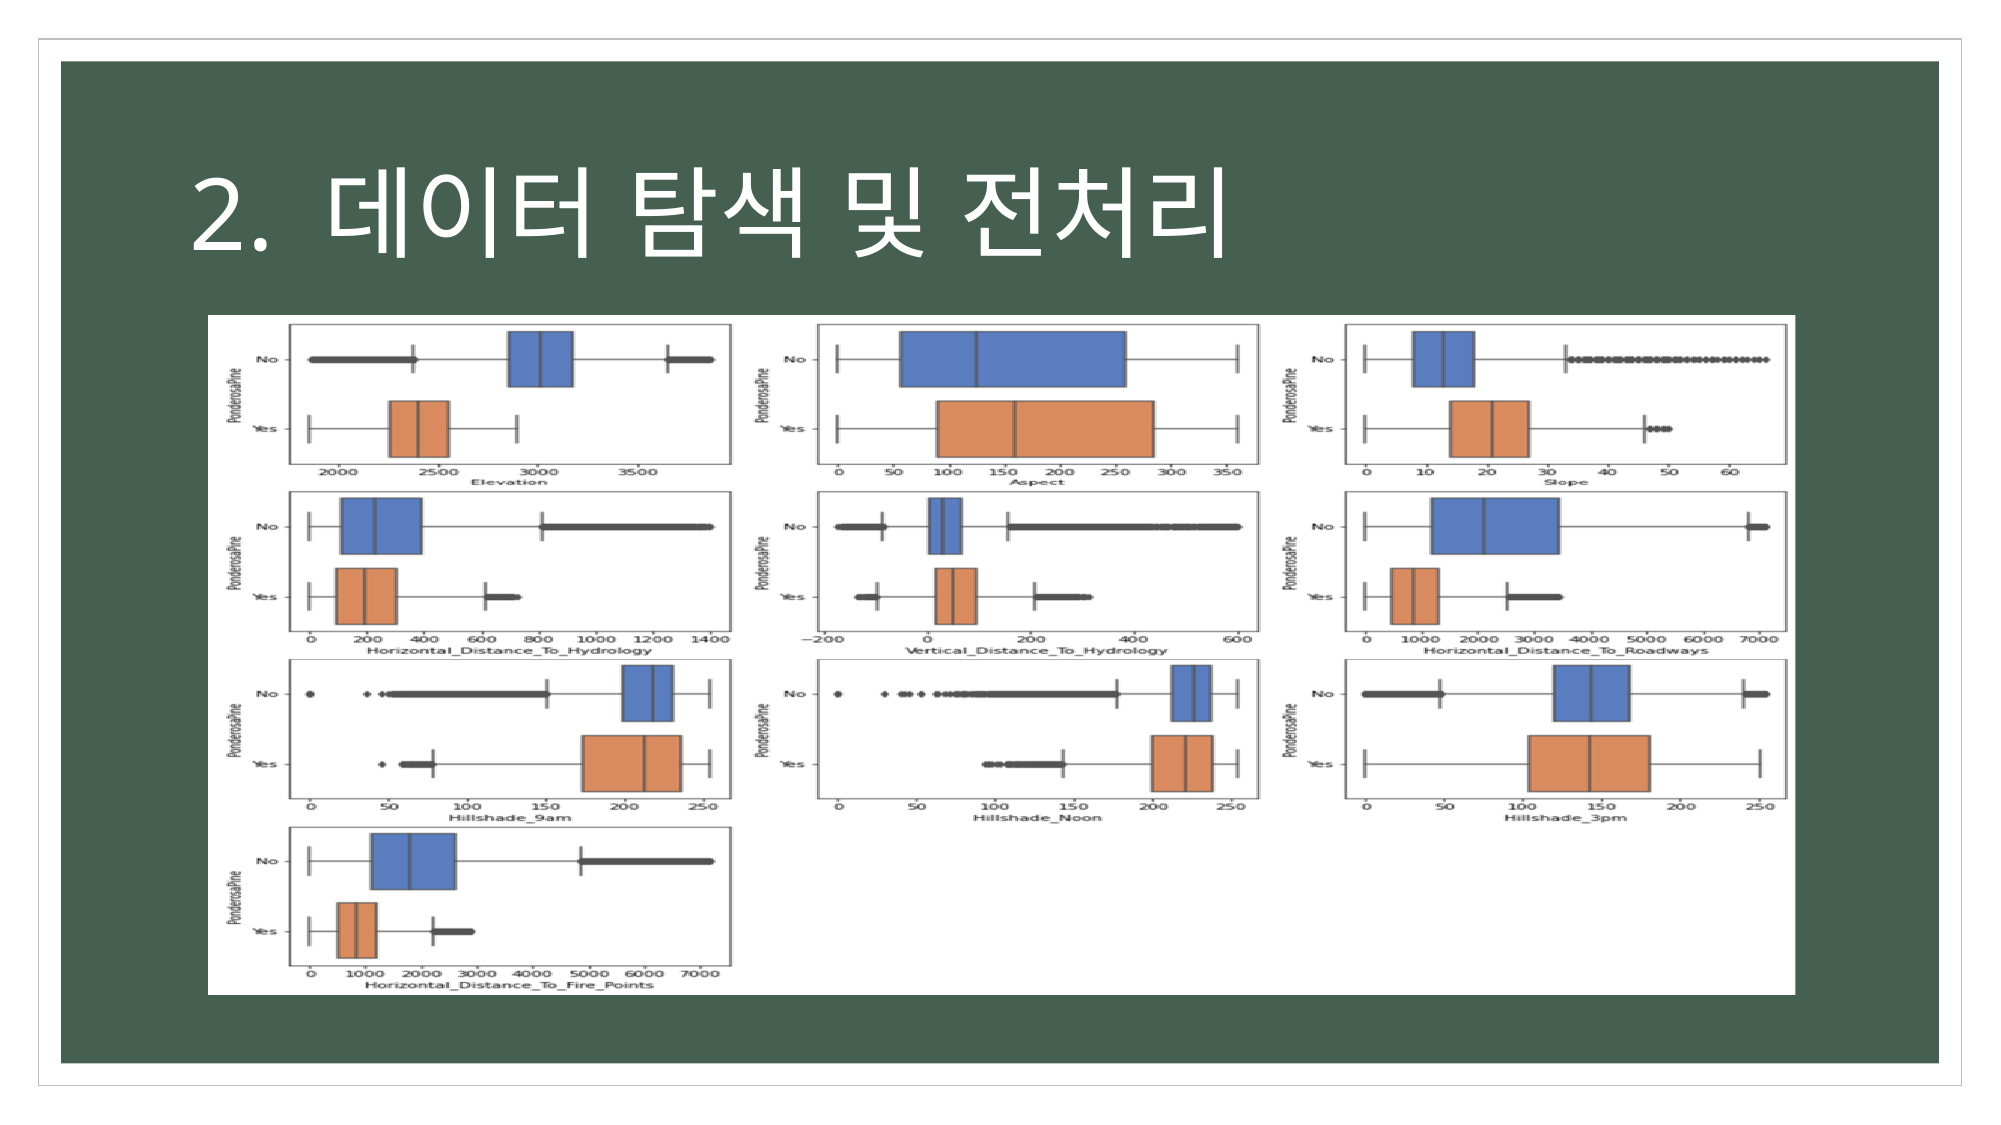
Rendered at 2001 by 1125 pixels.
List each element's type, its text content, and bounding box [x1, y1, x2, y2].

title 2. 데이터 탐색 및 전처리 [174, 105, 1825, 331]
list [208, 315, 1796, 995]
